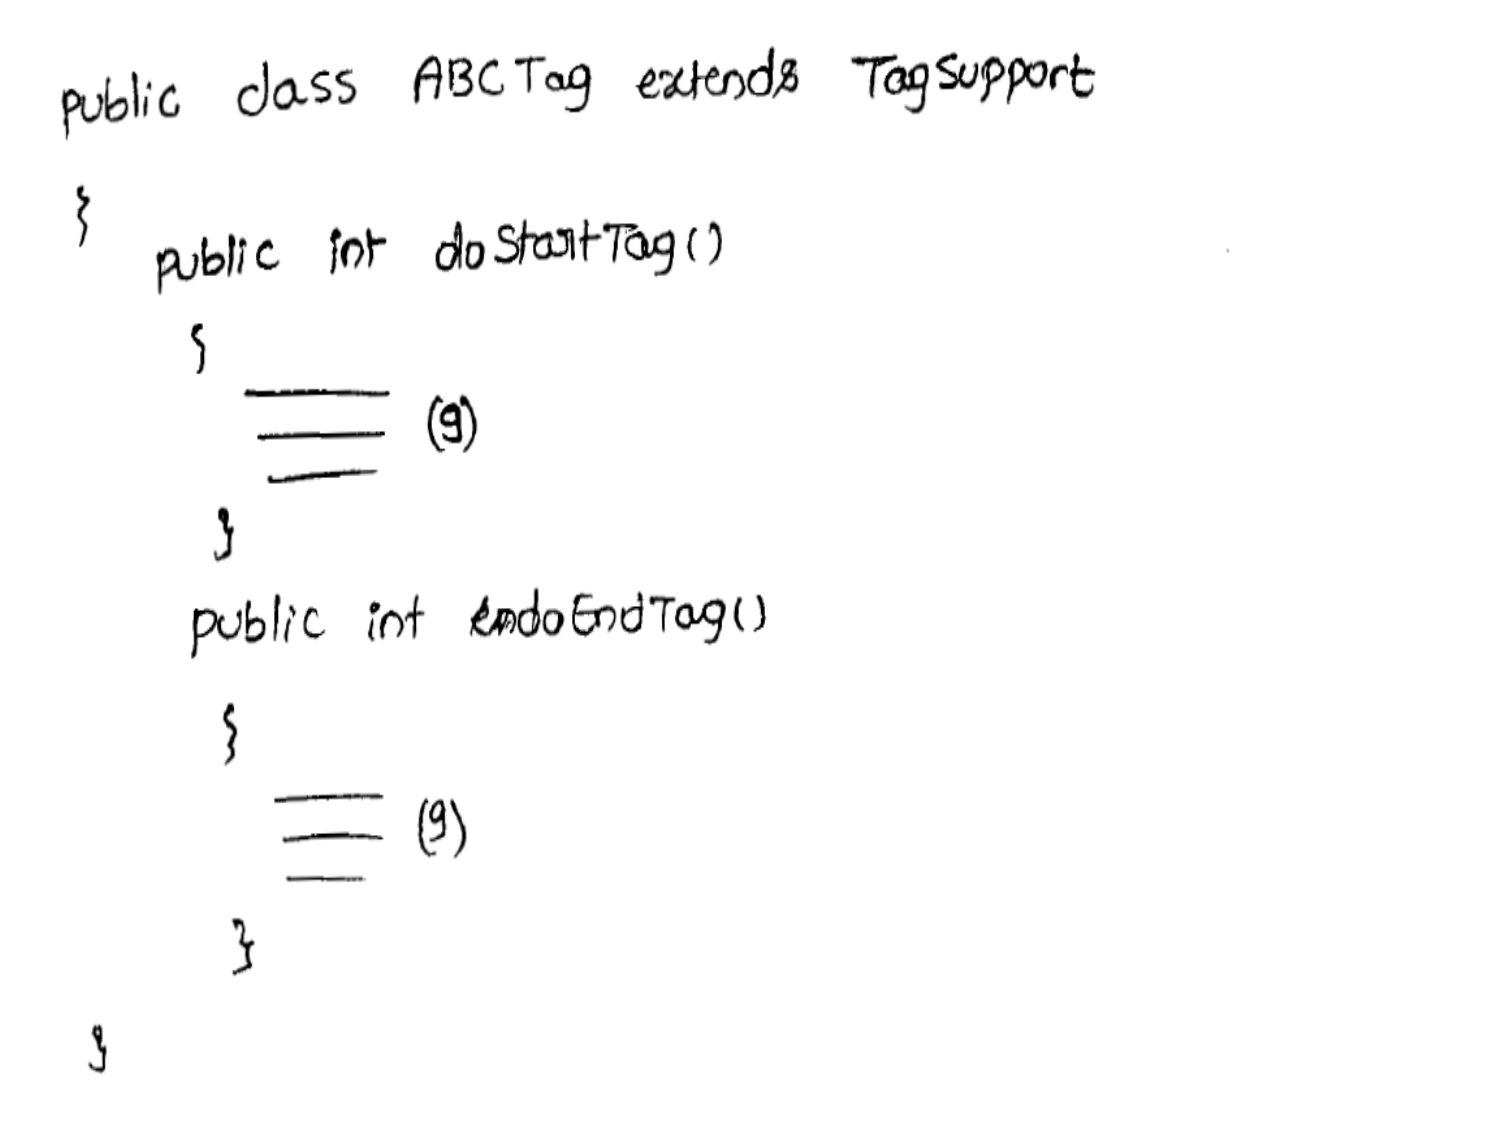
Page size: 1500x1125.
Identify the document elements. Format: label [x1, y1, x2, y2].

list [0, 0, 1500, 1113]
